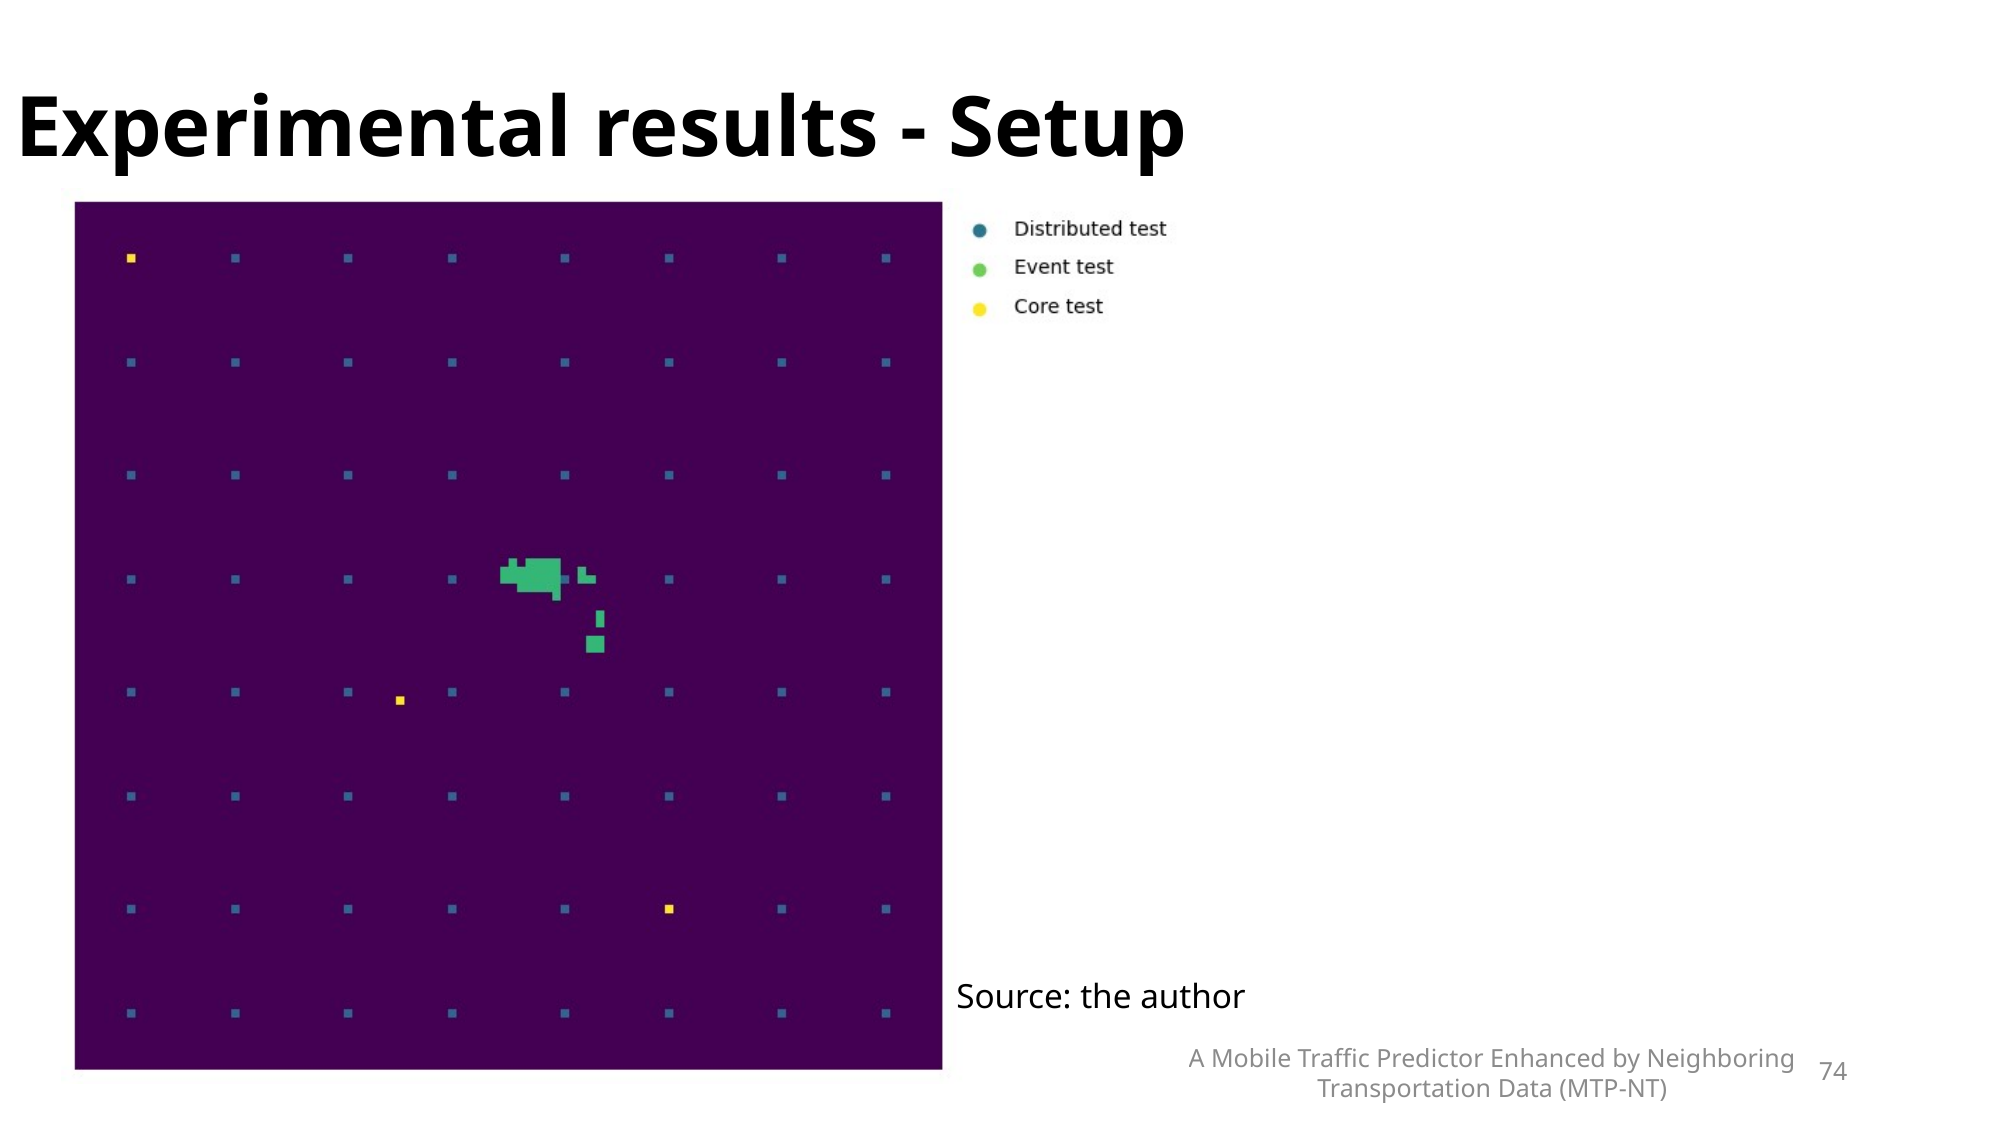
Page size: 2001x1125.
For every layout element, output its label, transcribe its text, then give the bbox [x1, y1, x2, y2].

slide_number 74 [1412, 1053, 1863, 1103]
text_box Experimental results - Setup [0, 17, 1978, 230]
picture [61, 188, 1189, 1084]
footer A Mobile Traffic Predictor Enhanced by Neighboring Transportation Data (MTP-NT) [1155, 1053, 1412, 1103]
text_box Source: the author [1189, 972, 1978, 1053]
